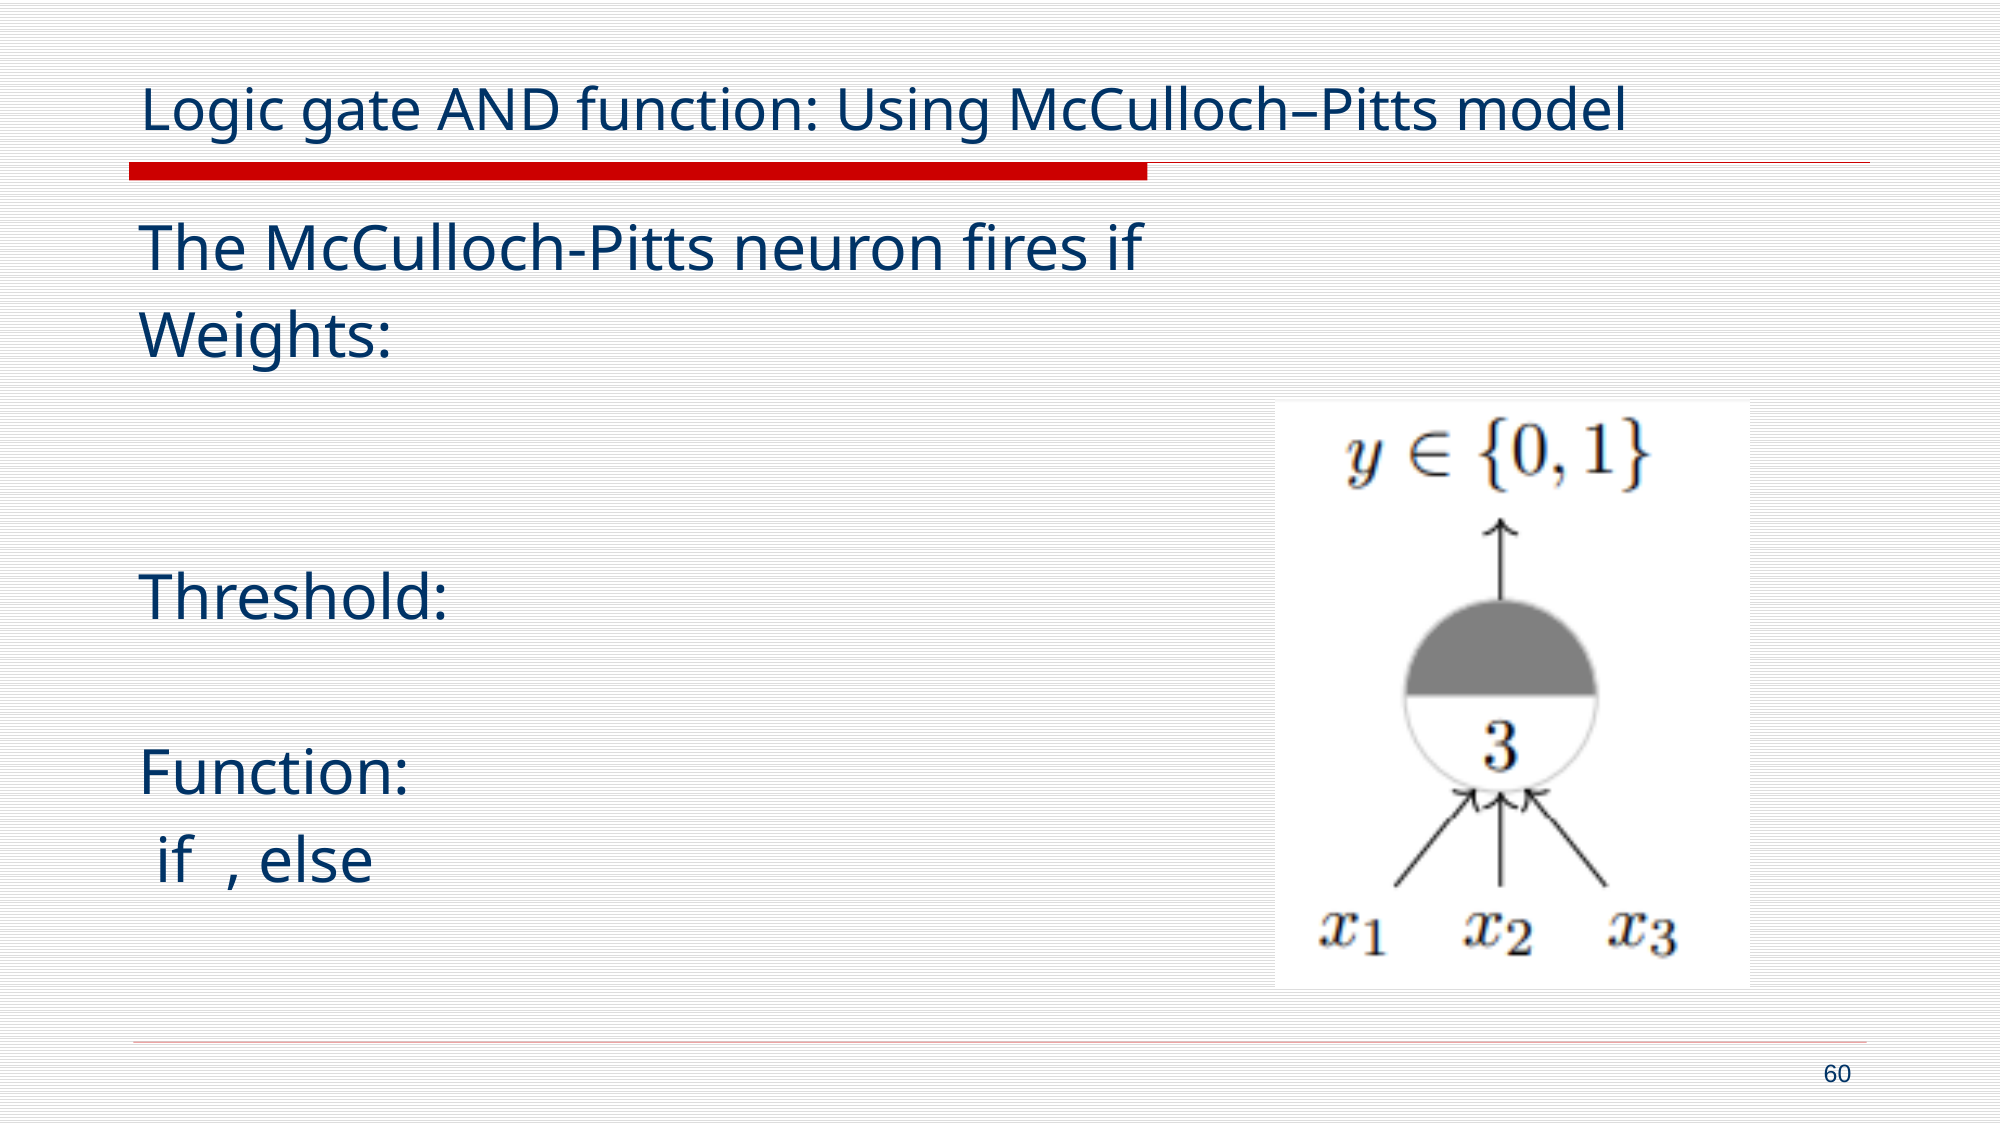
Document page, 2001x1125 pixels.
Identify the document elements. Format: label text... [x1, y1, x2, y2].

title Logic gate AND function: Using McCulloch–Pitts model [125, 24, 1876, 150]
slide_number 60 [1433, 1049, 1867, 1103]
picture [1274, 399, 1751, 990]
